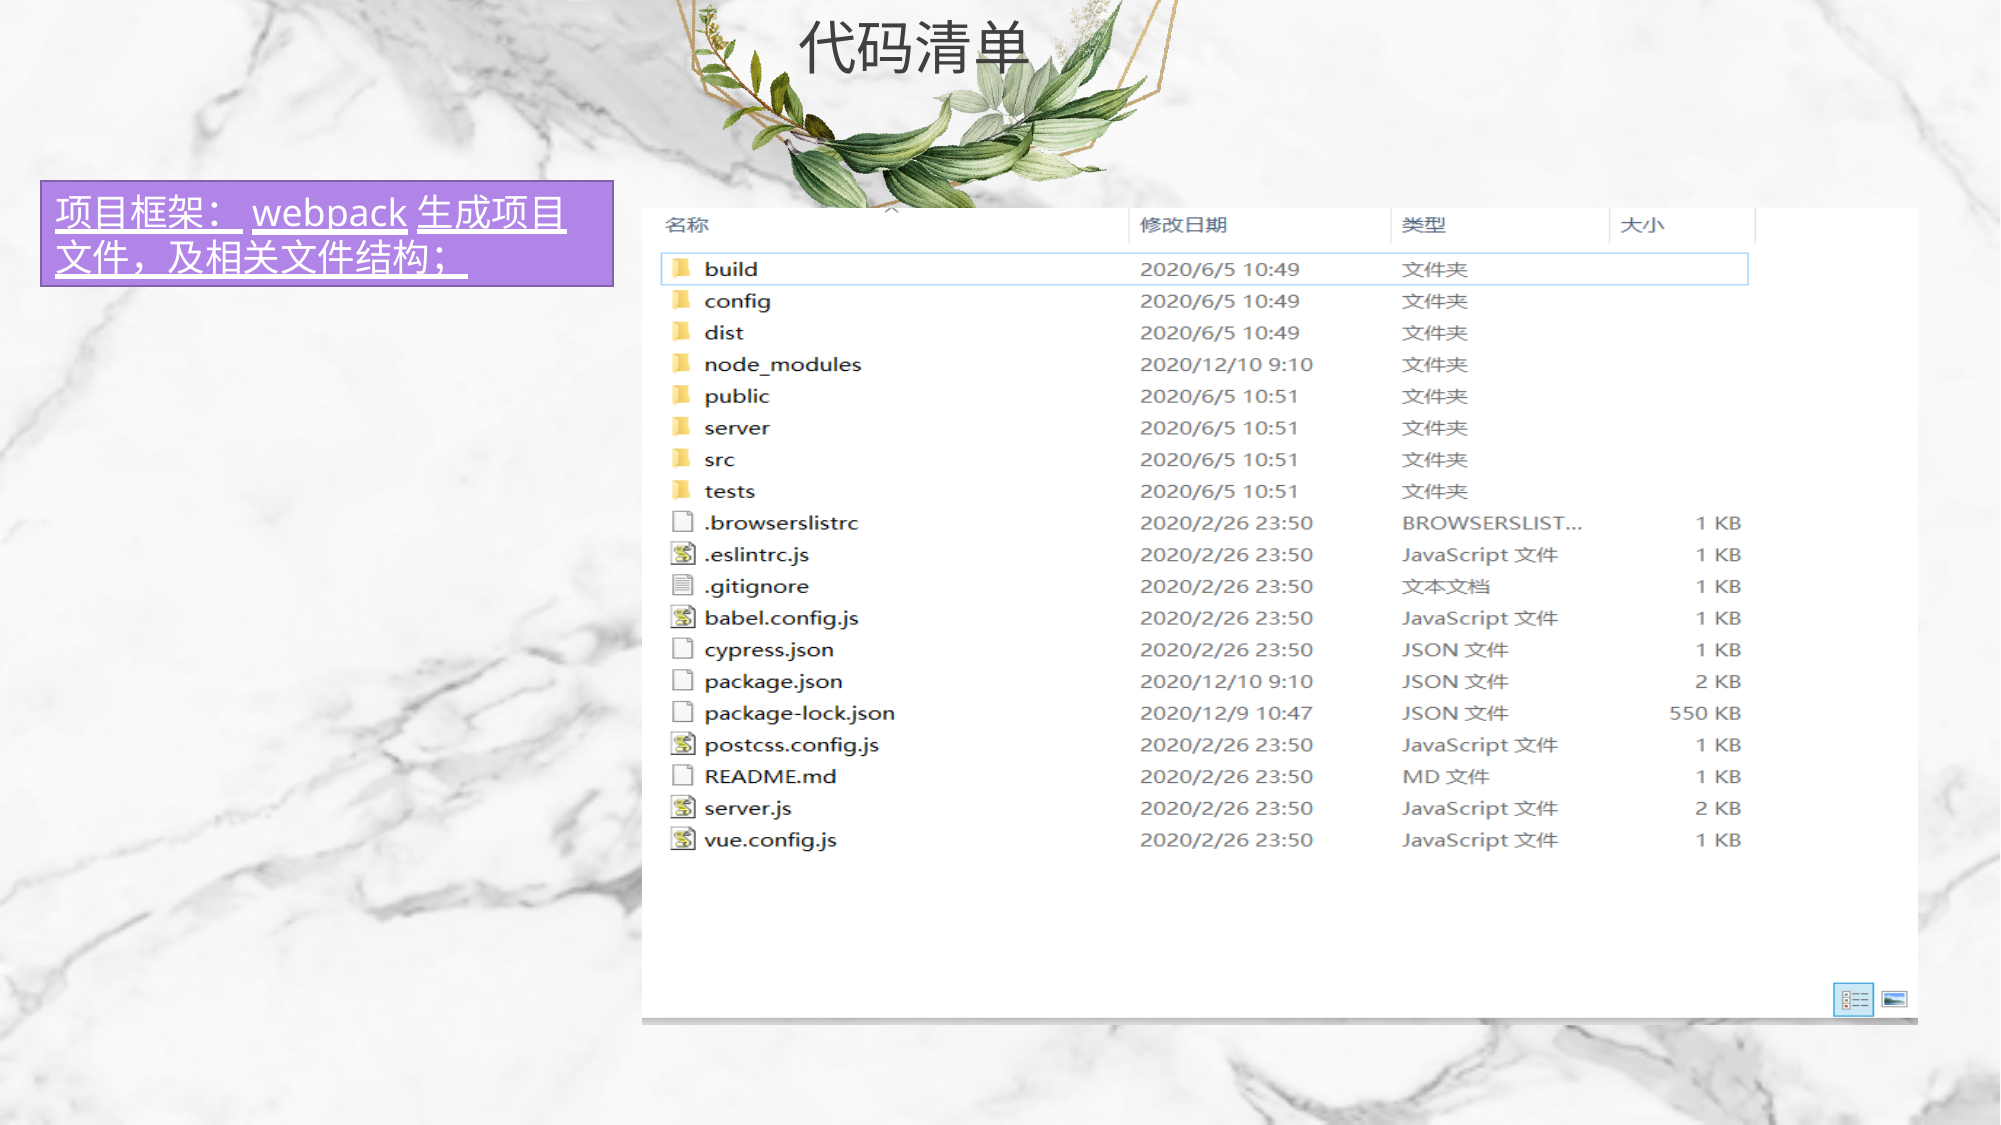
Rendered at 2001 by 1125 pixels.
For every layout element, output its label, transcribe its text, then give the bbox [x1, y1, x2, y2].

picture [0, 0, 2001, 1125]
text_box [604, 0, 1162, 221]
text_box 项目框架：webpack生成项目文件，及相关文件结构； [40, 180, 614, 287]
